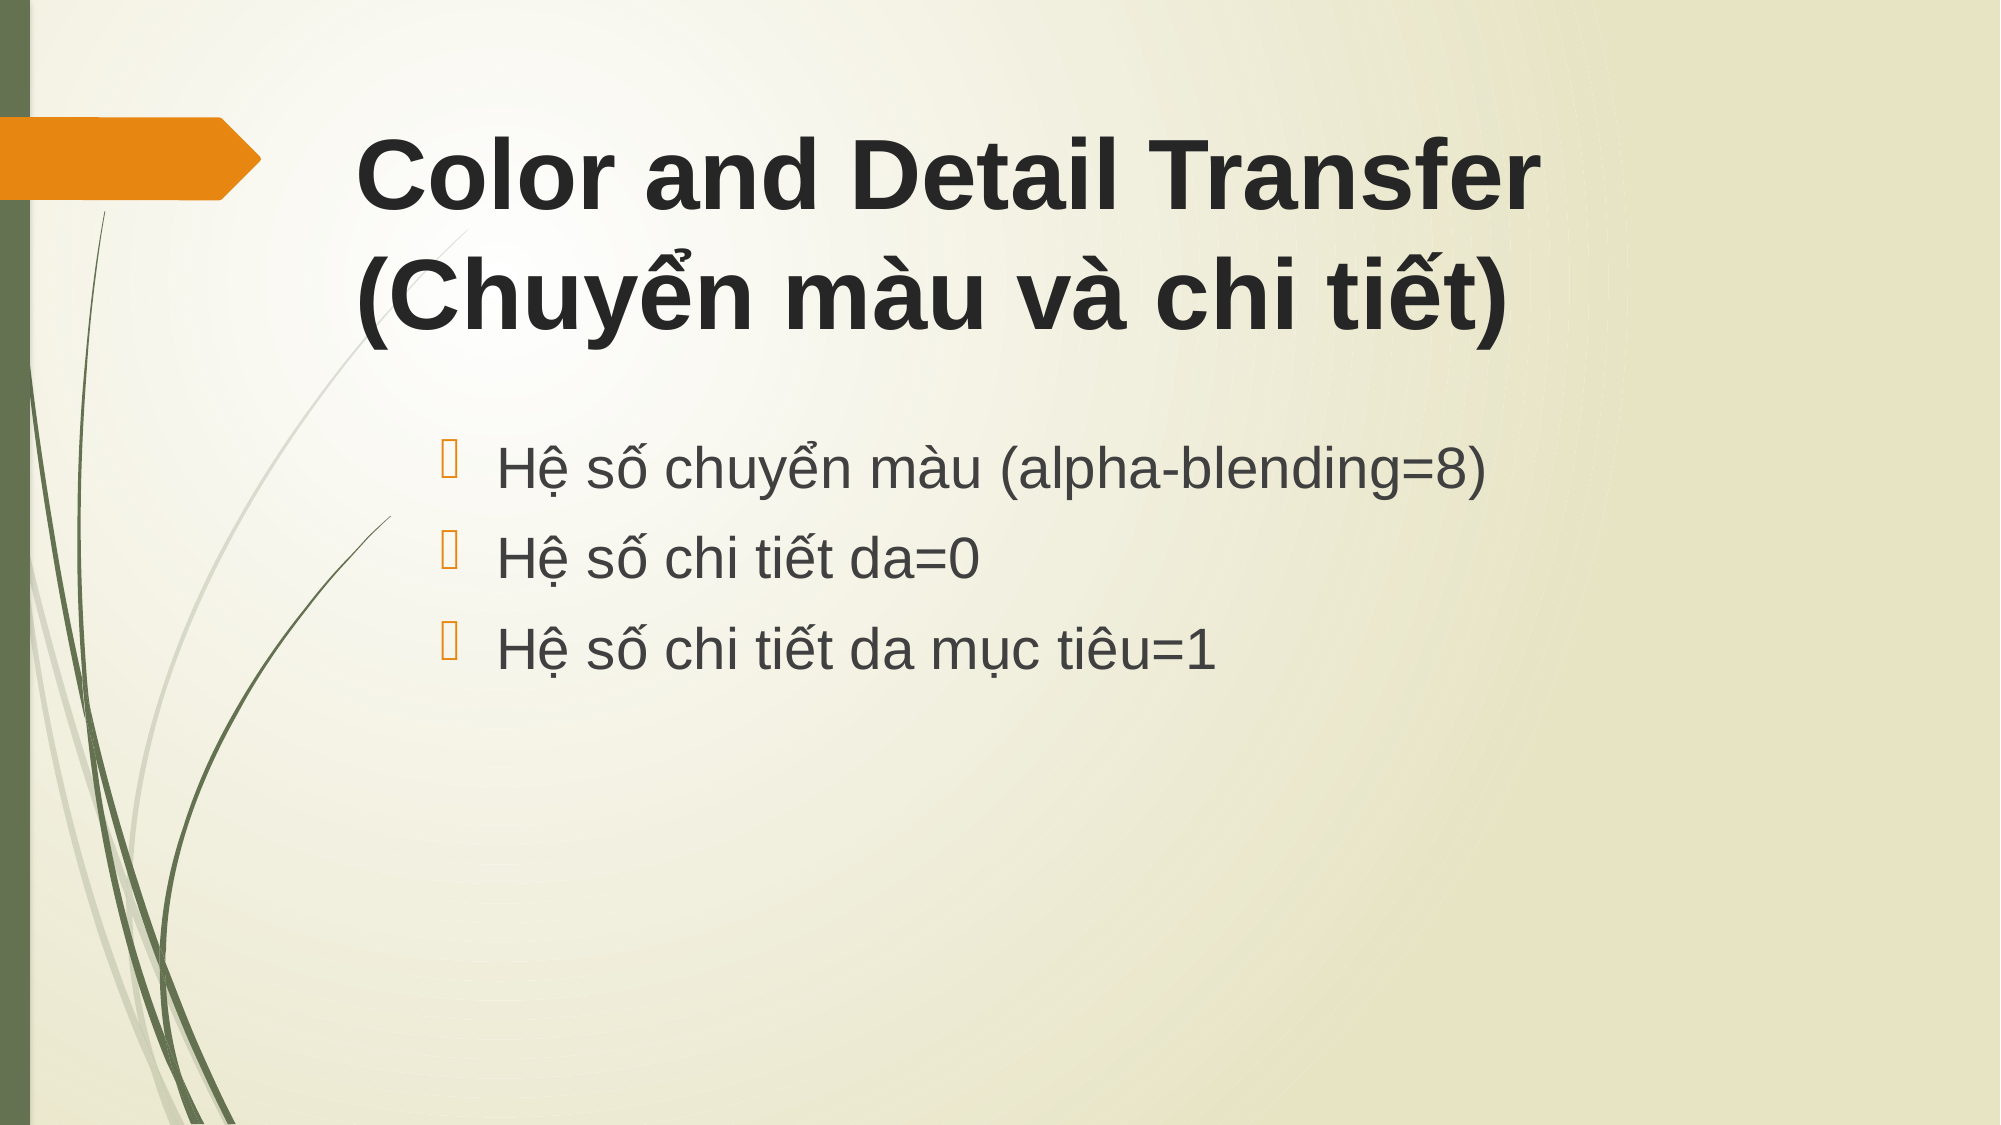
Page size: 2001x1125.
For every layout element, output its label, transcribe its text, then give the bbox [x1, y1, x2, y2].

list Hệ số chuyển màu (alpha-blending=8) Hệ số chi tiết da=0 Hệ số chi tiết da mục tiêu=1 [424, 422, 1888, 970]
title Color and Detail Transfer (Chuyển màu và chi tiết) [340, 102, 1765, 313]
